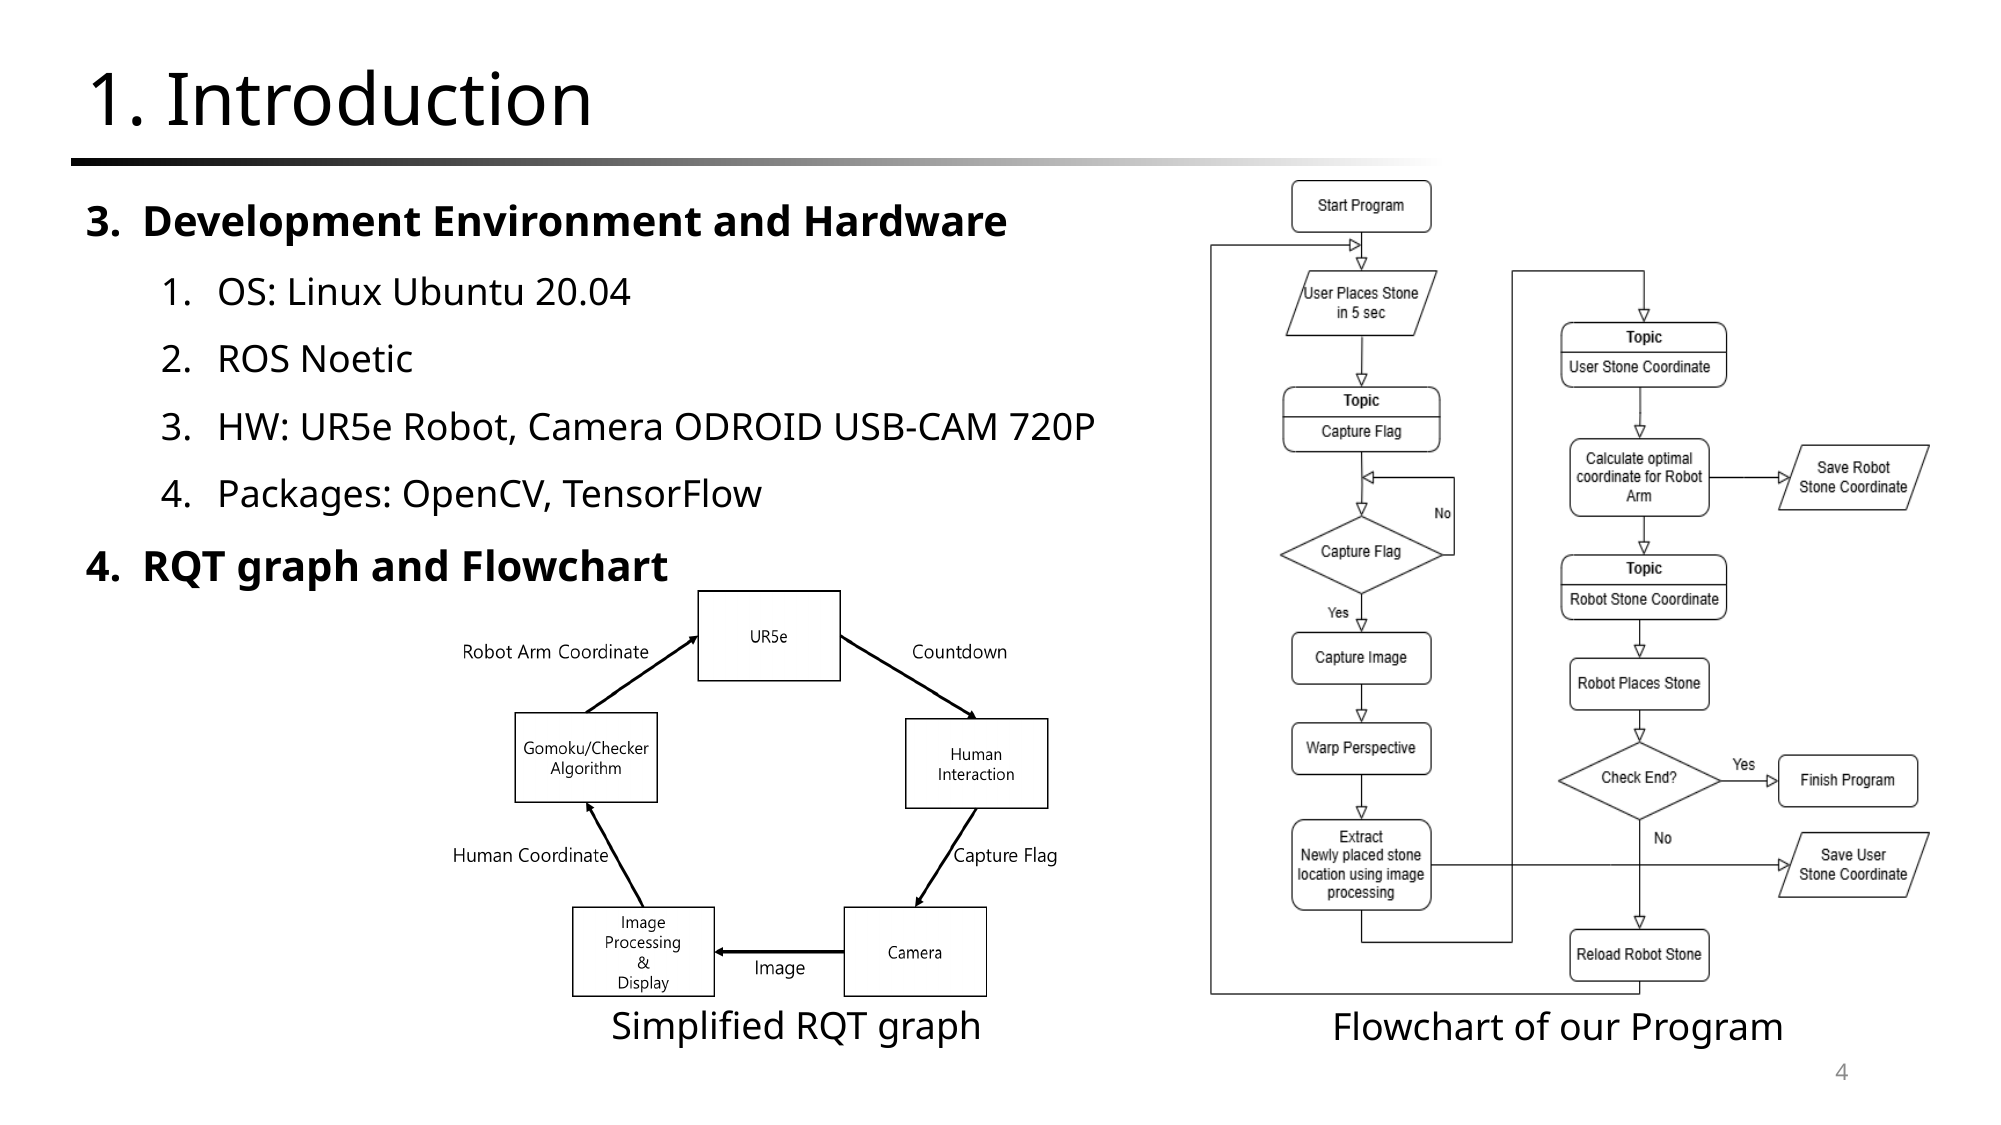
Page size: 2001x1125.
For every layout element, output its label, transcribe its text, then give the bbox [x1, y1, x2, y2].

text_box Development Environment and Hardware OS: Linux Ubuntu 20.04 ROS Noetic HW: UR5e Robot, Camera ODROID USB-CAM 720P Packages: OpenCV, TensorFlow RQT graph and Flowchart [70, 162, 1168, 598]
slide_number 4 [1413, 1056, 1864, 1103]
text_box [1185, 180, 1932, 1056]
title 1. Introduction [71, 58, 1678, 146]
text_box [441, 590, 1153, 1056]
